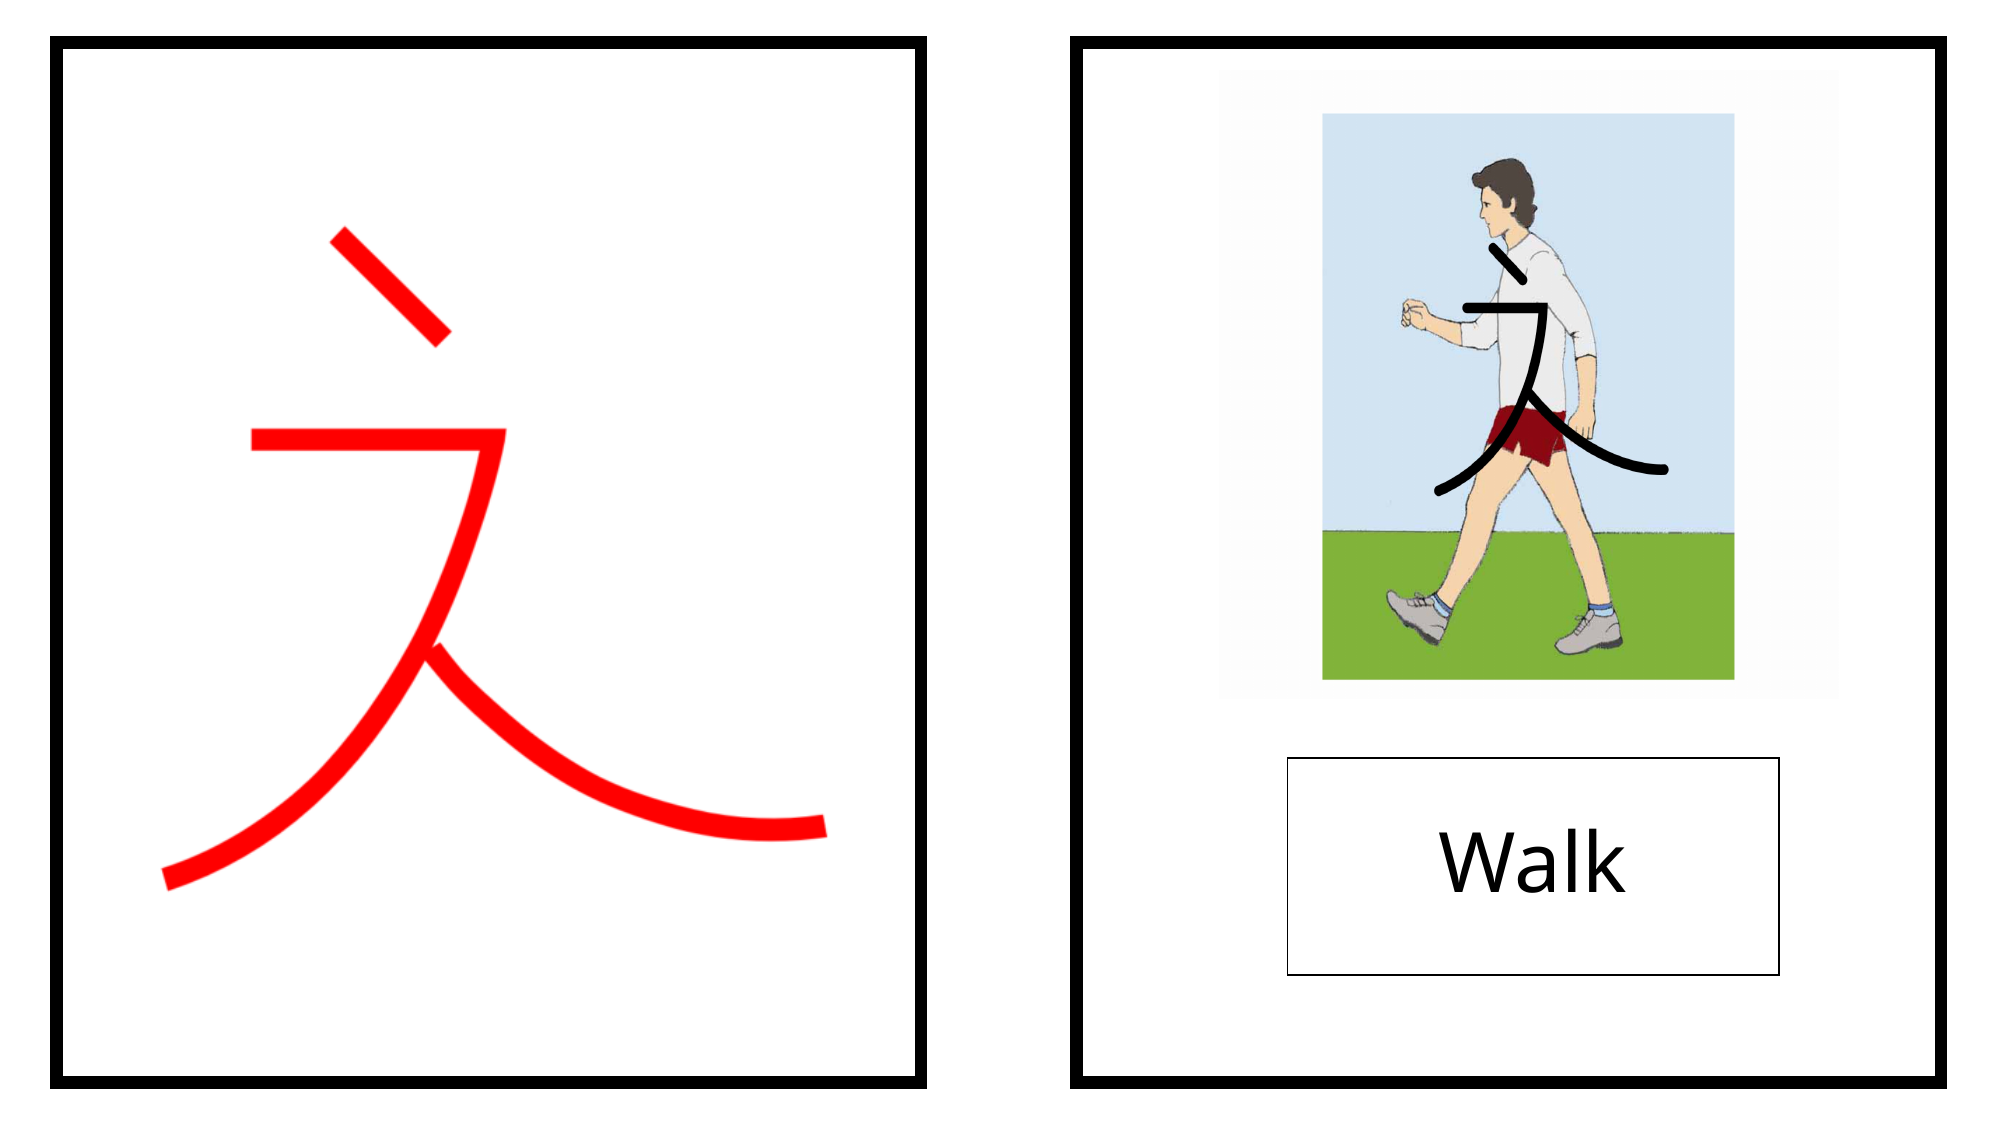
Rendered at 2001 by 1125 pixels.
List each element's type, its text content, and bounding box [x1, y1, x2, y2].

text_box Walk [1287, 757, 1779, 975]
picture [1219, 70, 1839, 699]
text_box [56, 41, 922, 1083]
text_box [1075, 41, 1942, 1083]
picture [140, 174, 861, 958]
